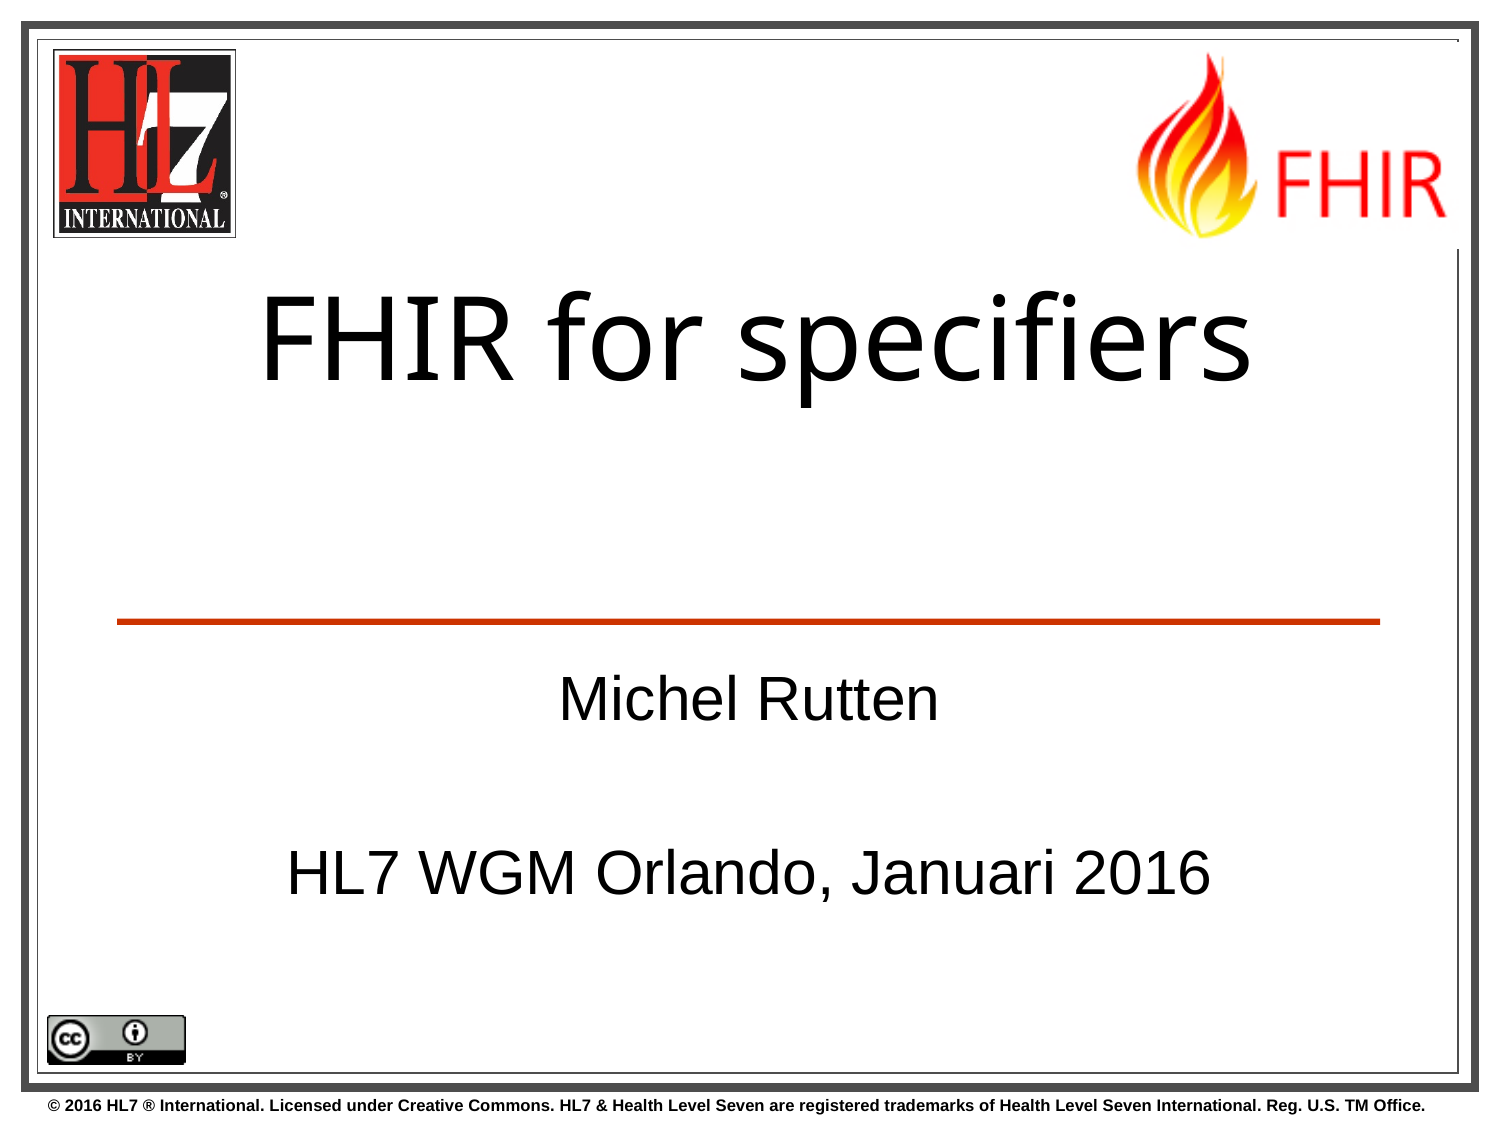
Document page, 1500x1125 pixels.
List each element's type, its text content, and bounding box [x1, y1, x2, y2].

picture [53, 49, 236, 238]
picture [47, 1015, 186, 1065]
picture [1125, 42, 1459, 249]
subtitle Michel Rutten HL7 WGM Orlando, Januari 2016 [225, 650, 1275, 958]
title FHIR for specifiers [200, 137, 1313, 558]
